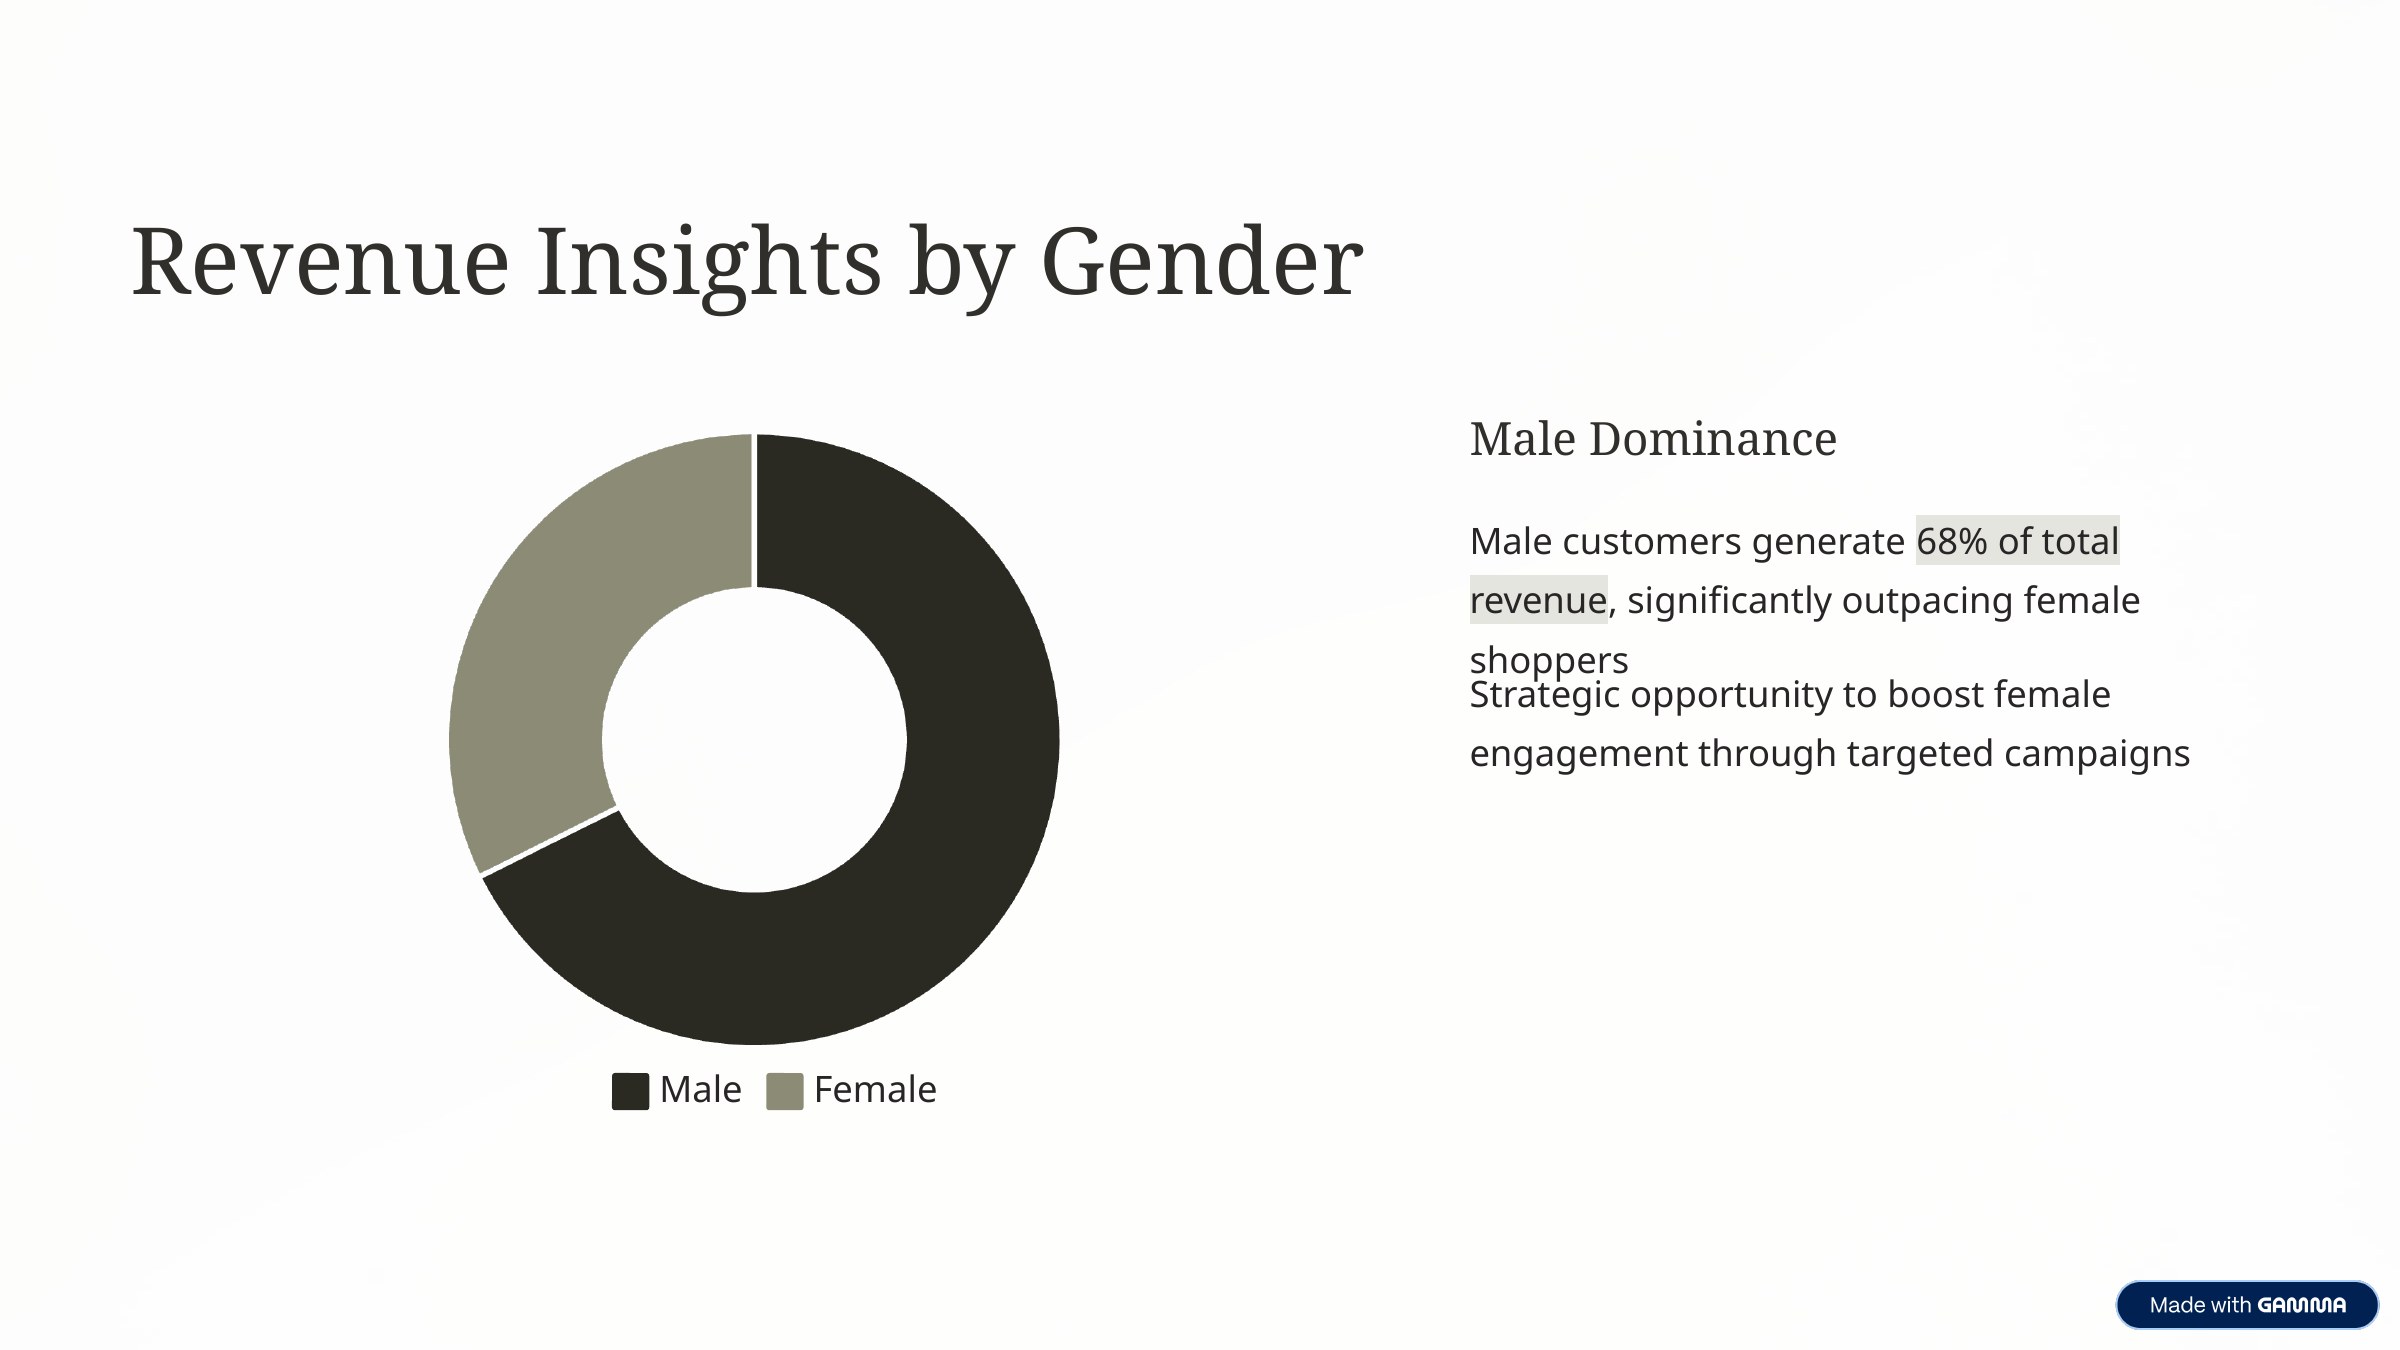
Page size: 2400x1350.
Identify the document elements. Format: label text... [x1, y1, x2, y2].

text_box Female [813, 1073, 932, 1111]
text_box Strategic opportunity to boost female engagement through targeted campaigns [1469, 654, 2271, 774]
picture [130, 411, 1378, 1068]
text_box [611, 1072, 650, 1111]
text_box Male [659, 1073, 742, 1111]
text_box Revenue Insights by Gender [130, 197, 1287, 315]
text_box Male Dominance [1469, 407, 1935, 466]
picture [2106, 1271, 2389, 1339]
text_box Male customers generate 68% of total revenue, significantly outpacing female shoppers [1469, 502, 2271, 622]
text_box [766, 1072, 804, 1111]
